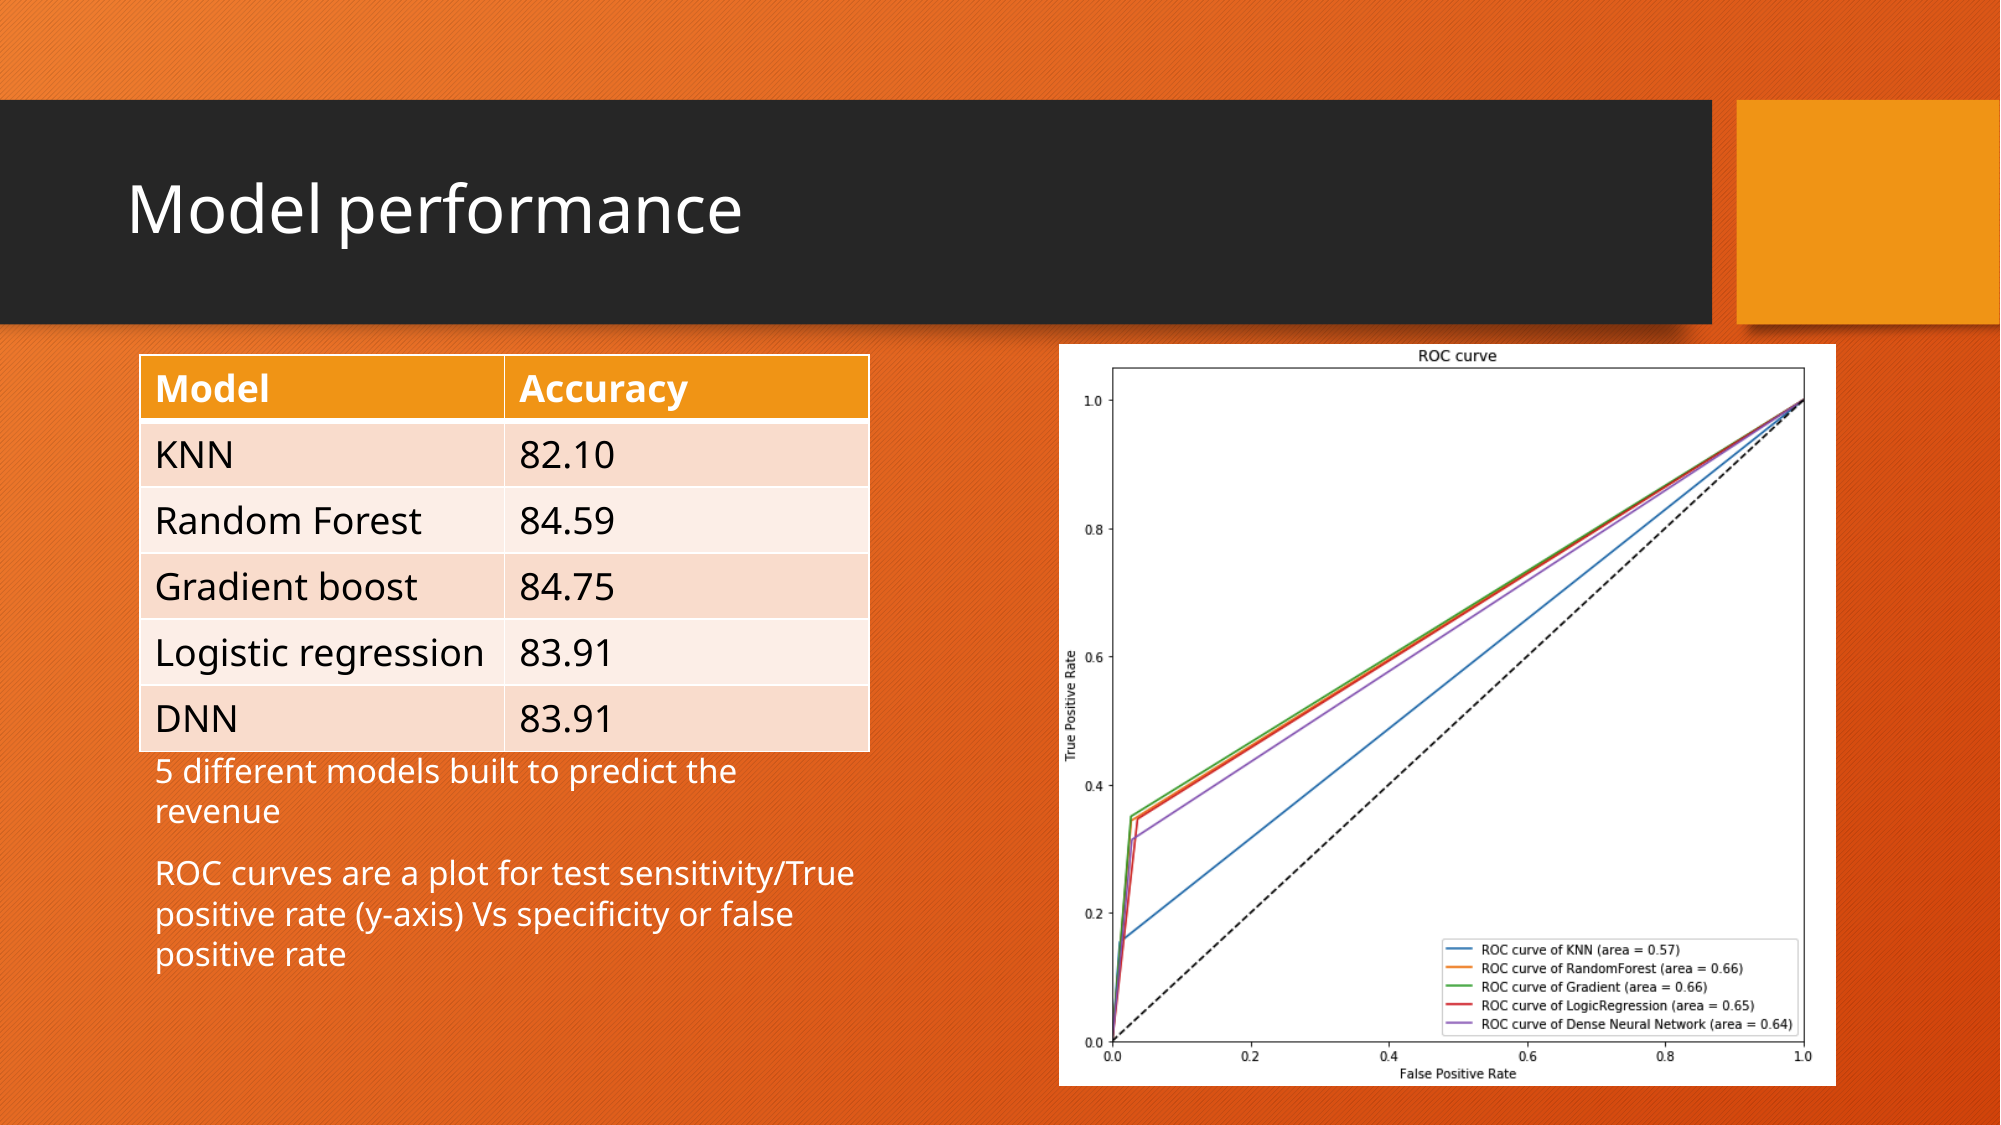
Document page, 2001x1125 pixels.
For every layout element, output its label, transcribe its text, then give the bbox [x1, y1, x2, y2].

table_cell KNN [141, 424, 504, 486]
table_cell 83.91 [505, 620, 868, 684]
picture [0, 325, 2000, 1086]
table_cell 82.10 [505, 424, 868, 486]
table_cell Random Forest [141, 488, 504, 552]
table_cell Logistic regression [141, 620, 504, 684]
table_cell Gradient boost [141, 554, 504, 618]
text_box 5 different models built to predict the revenue ROC curves are a plot for test sensitivity/True positive rate (y-axis) Vs specificity or false positive rate [139, 743, 883, 1035]
table_cell 83.91 [505, 686, 868, 743]
table_header Accuracy [505, 356, 868, 418]
table_cell 84.75 [505, 554, 868, 618]
table_cell DNN [141, 686, 504, 743]
table_header Model [141, 356, 504, 418]
title Model performance [111, 123, 791, 301]
table_cell 84.59 [505, 488, 868, 552]
